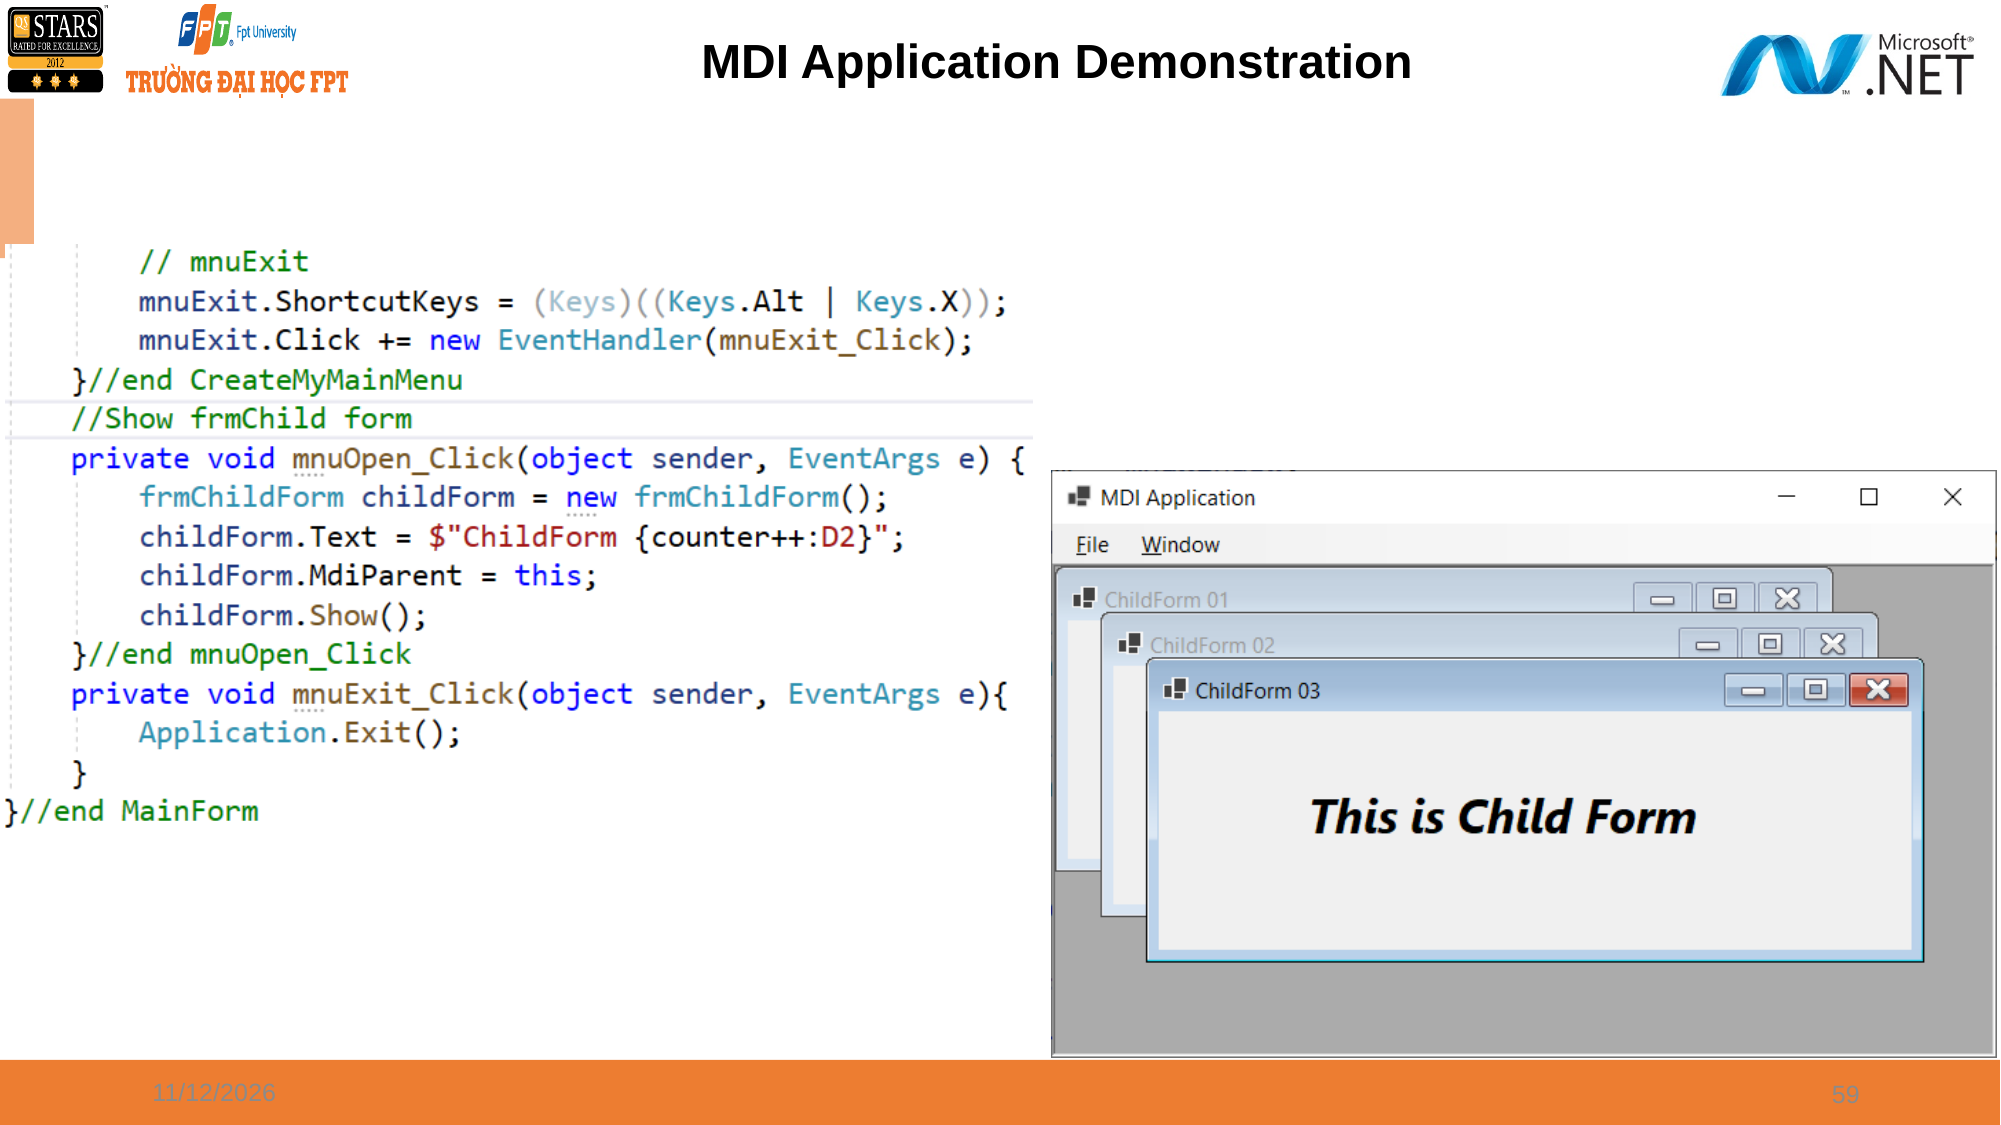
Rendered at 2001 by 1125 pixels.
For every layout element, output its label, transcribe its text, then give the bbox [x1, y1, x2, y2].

picture [1685, 0, 2001, 129]
picture [5, 244, 1033, 832]
slide_number 59 [1424, 1063, 1875, 1123]
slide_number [137, 1061, 588, 1122]
picture [1051, 470, 1997, 1058]
text_box MDI Application Demonstration [686, 33, 1471, 94]
